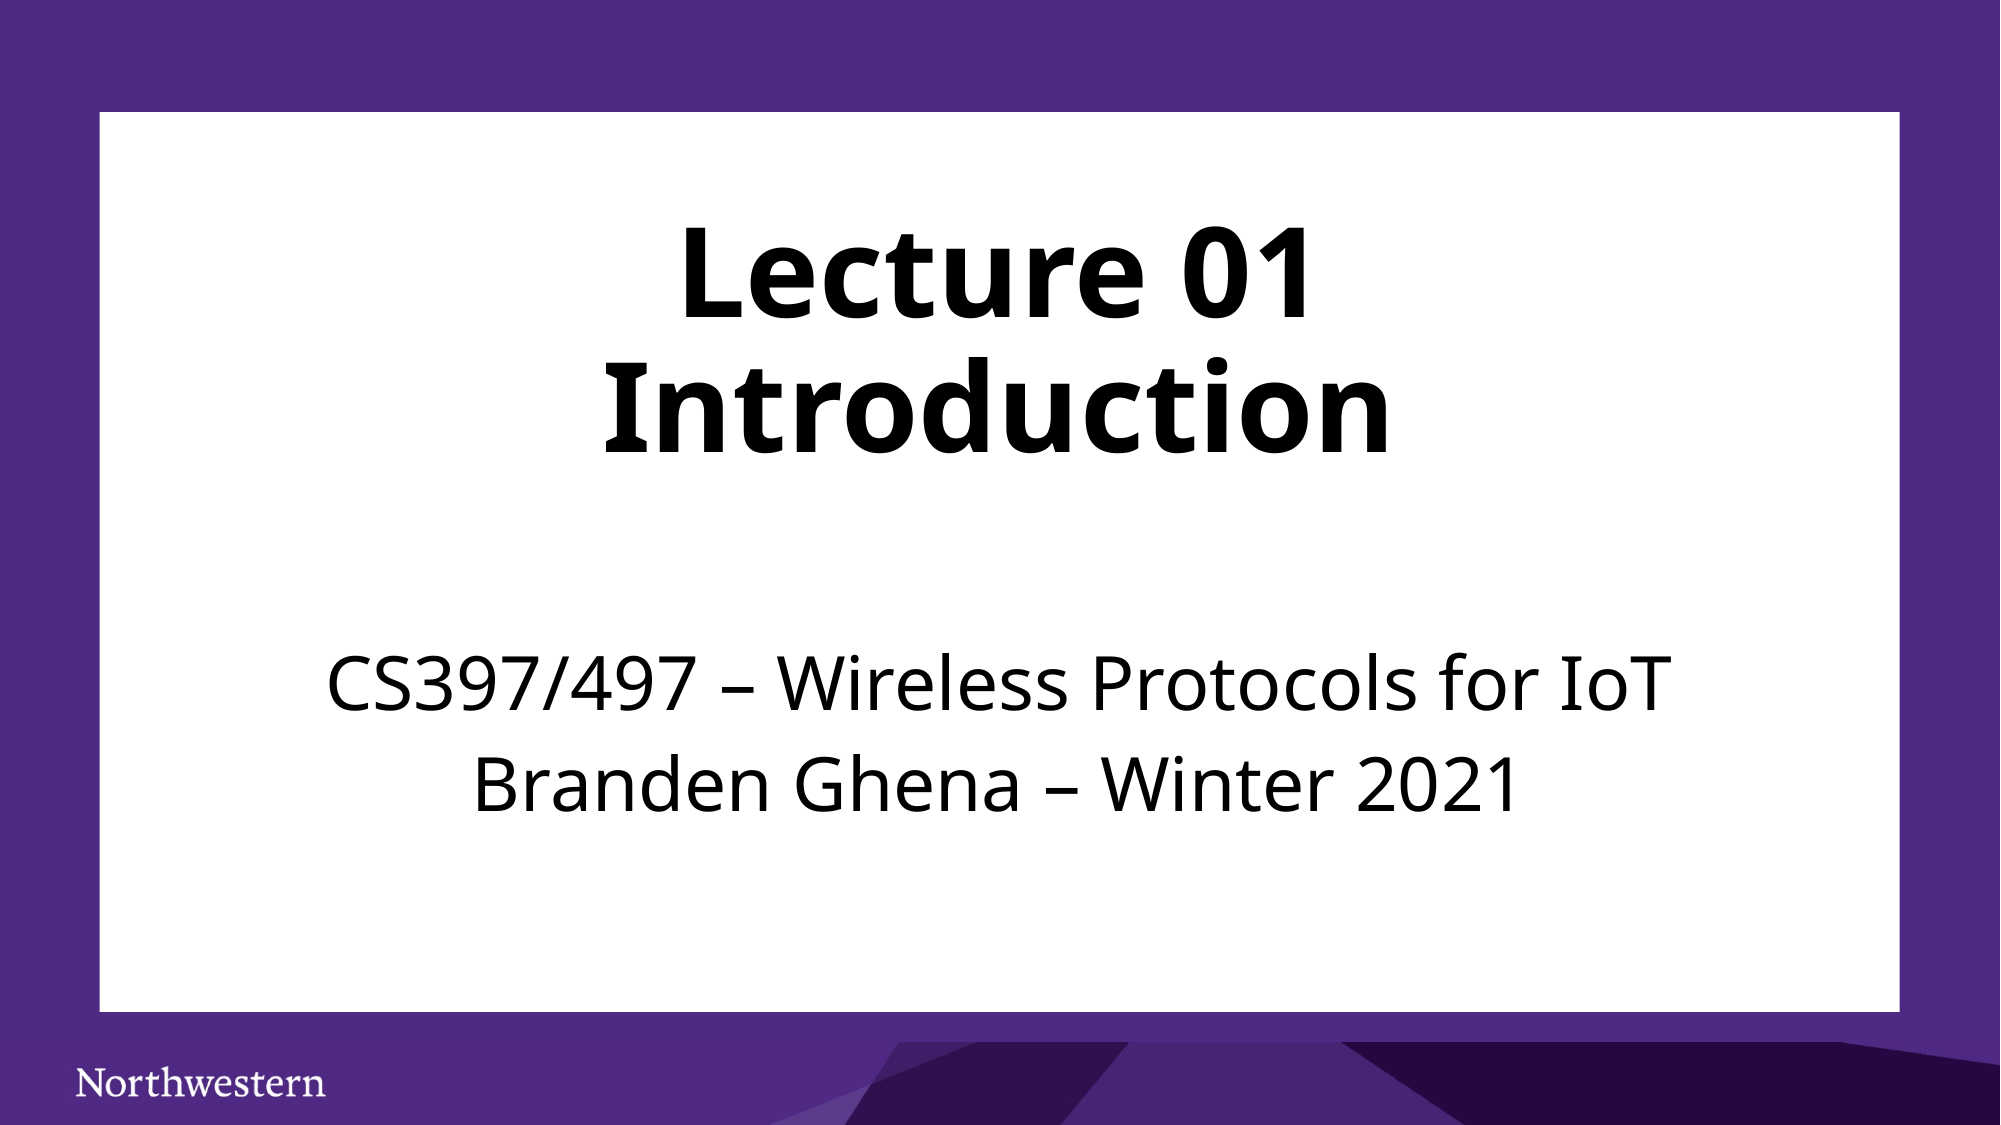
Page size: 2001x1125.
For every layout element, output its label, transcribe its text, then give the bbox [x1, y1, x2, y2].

picture [0, 1042, 2000, 1125]
subtitle CS397/497 – Wireless Protocols for IoT Branden Ghena – Winter 2021 [99, 637, 1900, 863]
title Lecture 01 Introduction [99, 112, 1900, 488]
